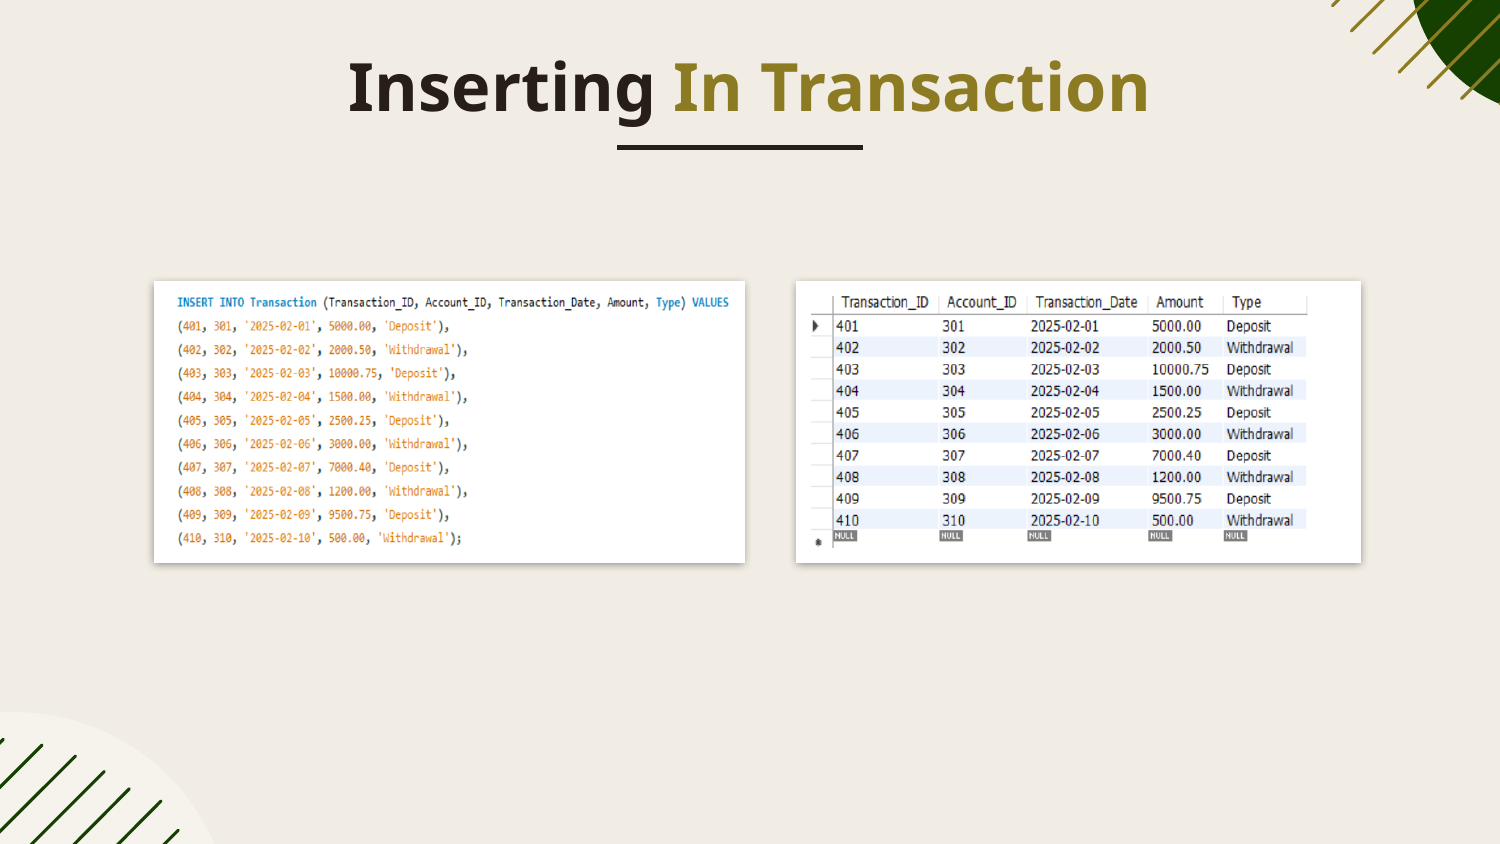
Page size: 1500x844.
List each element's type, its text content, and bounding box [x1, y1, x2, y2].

title Inserting In Transaction [116, 30, 1383, 202]
picture [810, 295, 1347, 549]
picture [167, 295, 732, 549]
